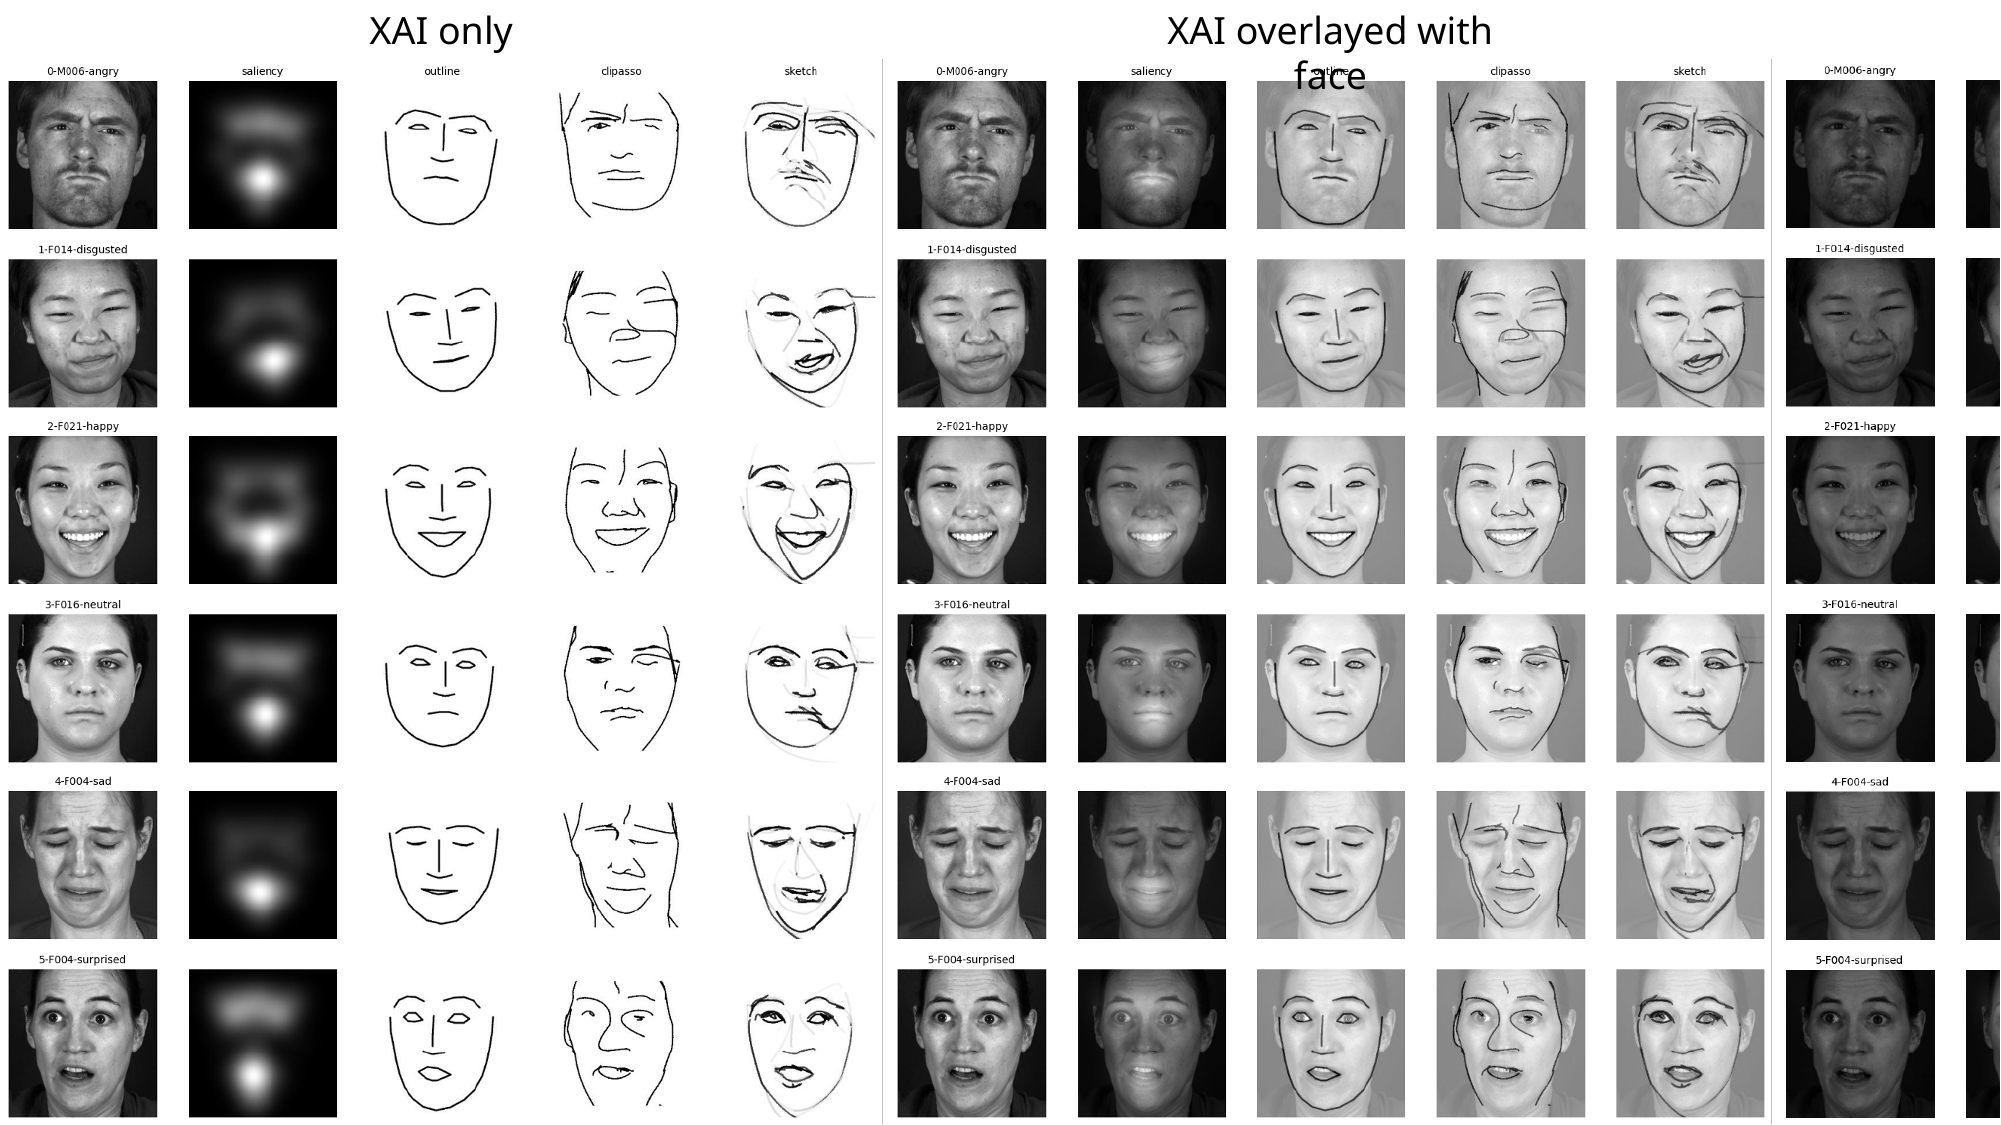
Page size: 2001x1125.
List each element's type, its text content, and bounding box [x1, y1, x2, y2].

picture [888, 59, 1773, 1125]
text_box XAI only [310, 0, 573, 59]
picture [0, 59, 884, 1125]
text_box XAI overlayed with face [1126, 0, 1535, 59]
picture [1777, 58, 2000, 1125]
